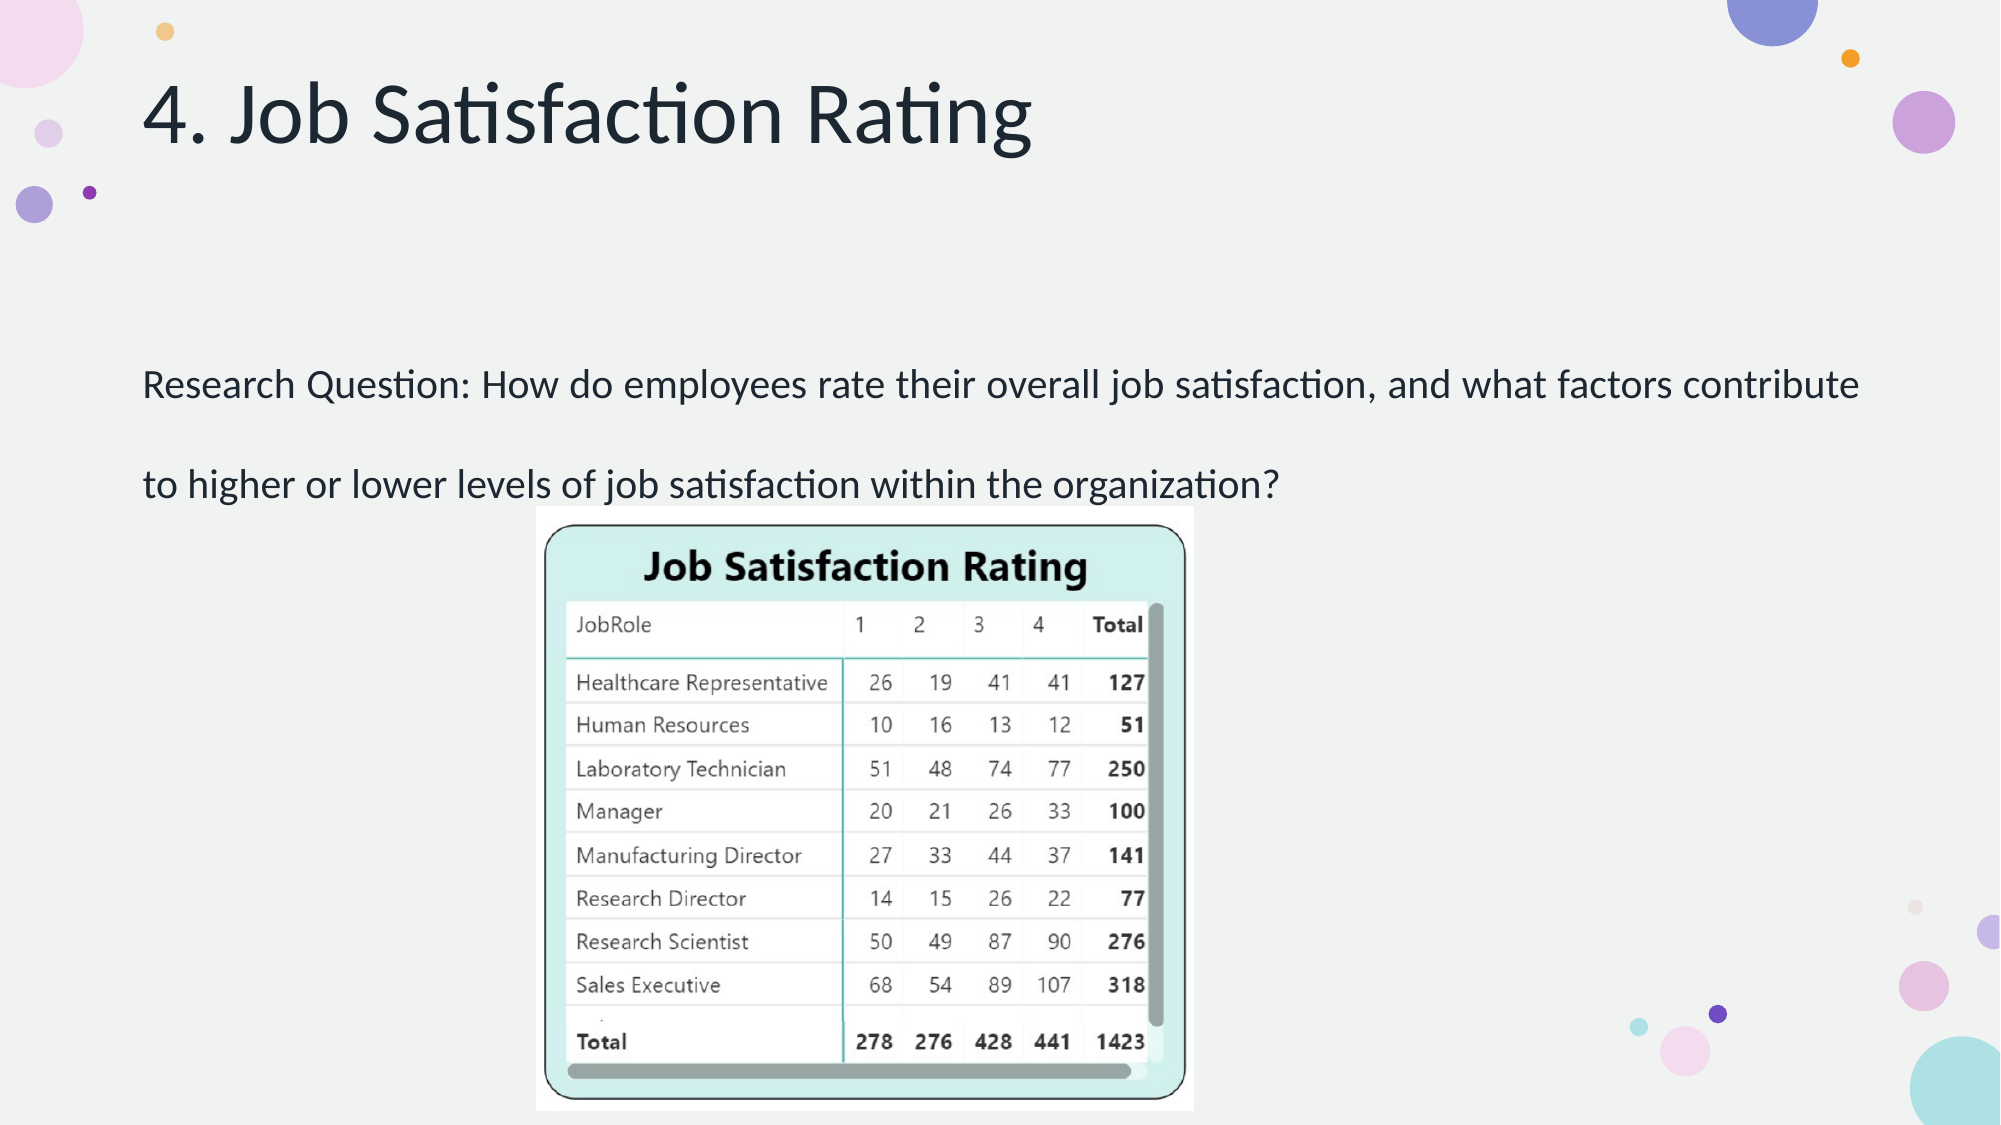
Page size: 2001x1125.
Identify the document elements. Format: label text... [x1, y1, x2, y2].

list Research Question: How do employees rate their overall job satisfaction, and what factors contribute to higher or lower levels of job satisfaction within the organization? [127, 299, 1877, 1014]
picture [536, 506, 1194, 1111]
title 4. Job Satisfaction Rating [127, 59, 1877, 278]
